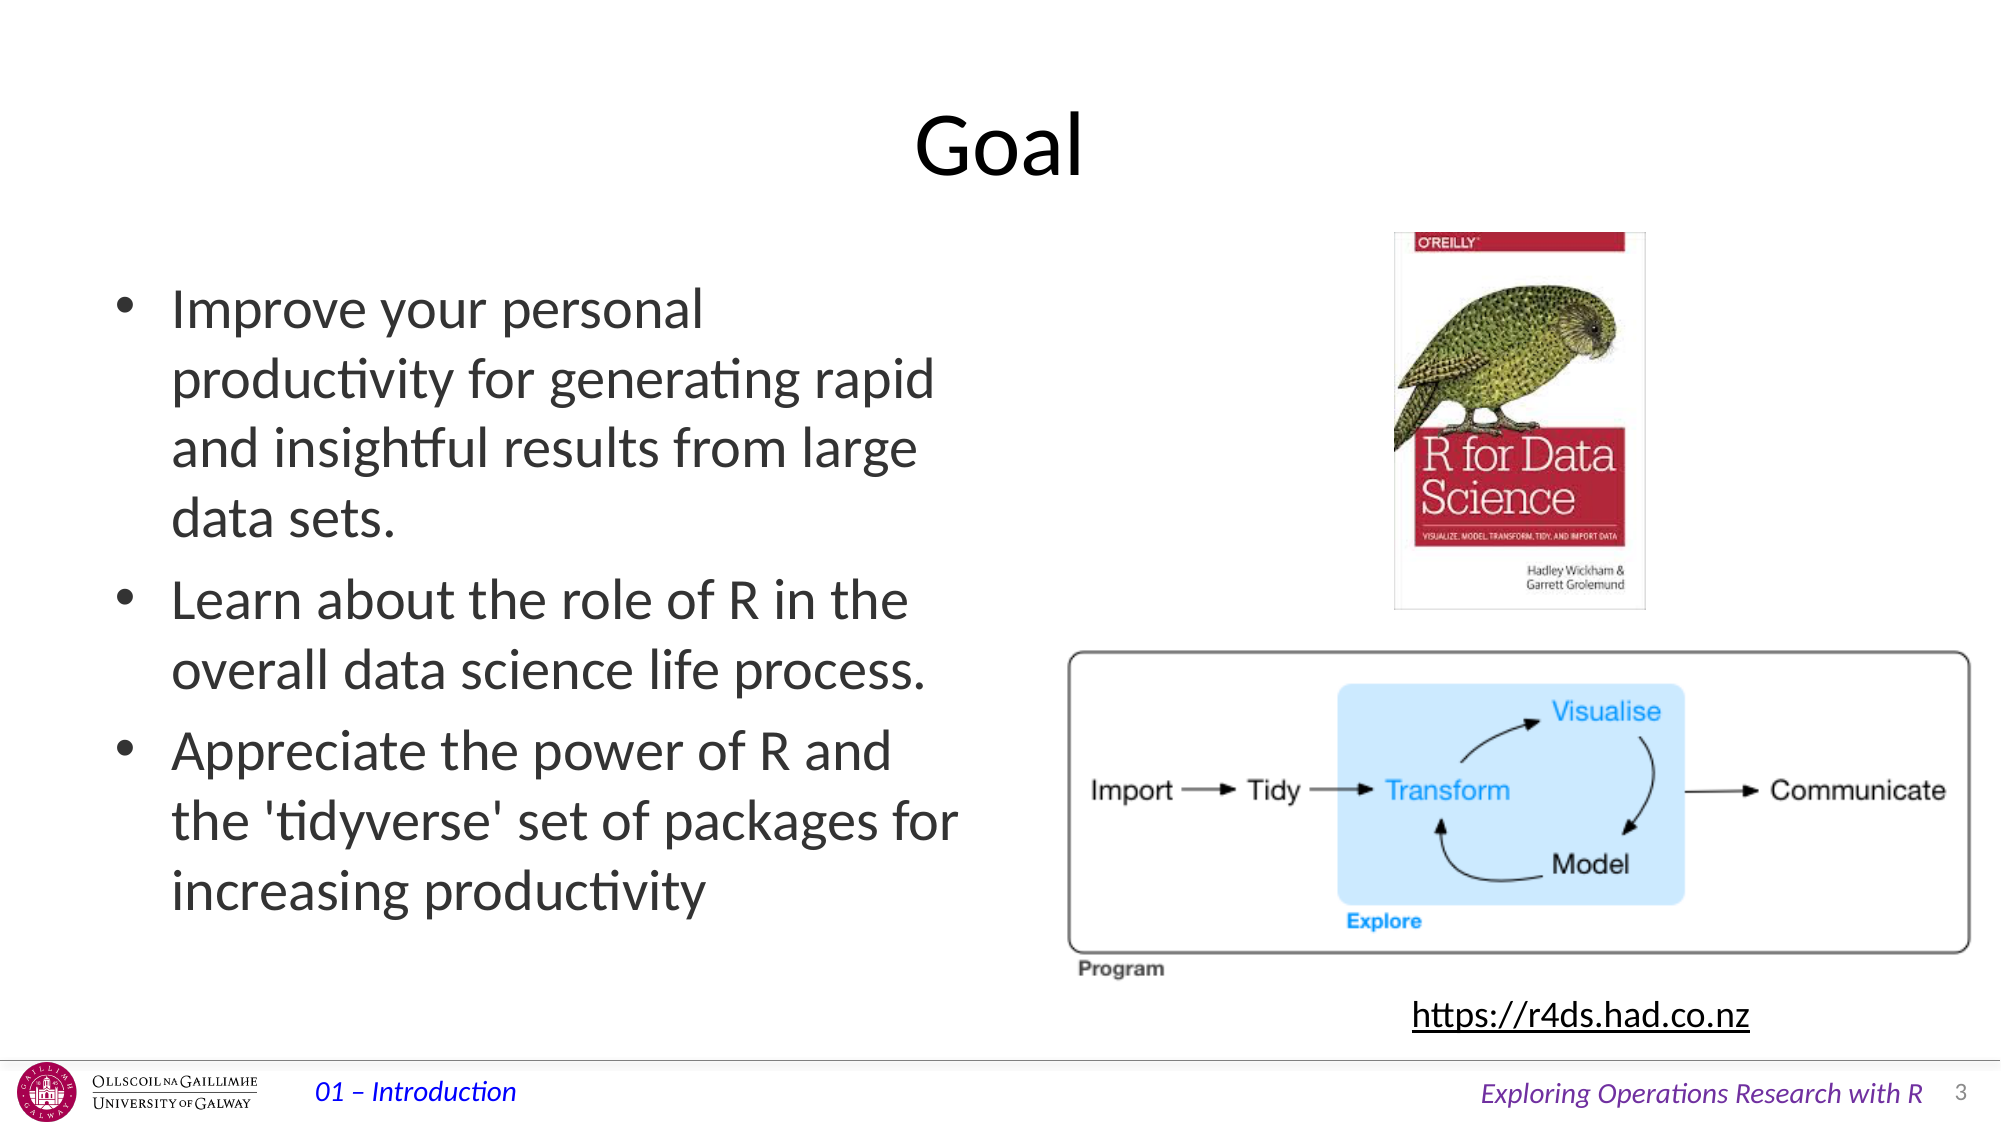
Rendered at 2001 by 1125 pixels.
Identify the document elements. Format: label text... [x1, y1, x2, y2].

title Goal [99, 45, 1900, 233]
slide_number 3 [1899, 1060, 1983, 1120]
list Improve your personal productivity for generating rapid and insightful results from large data sets. Learn about the role of R in the overall data science life process. Appreciate the power of R and the 'tidyverse' set of packages for increasing productivity [99, 262, 984, 1005]
text_box https://r4ds.had.co.nz [1396, 992, 1774, 1043]
picture [1394, 232, 1646, 610]
picture [17, 1062, 257, 1122]
picture [1066, 649, 1974, 984]
